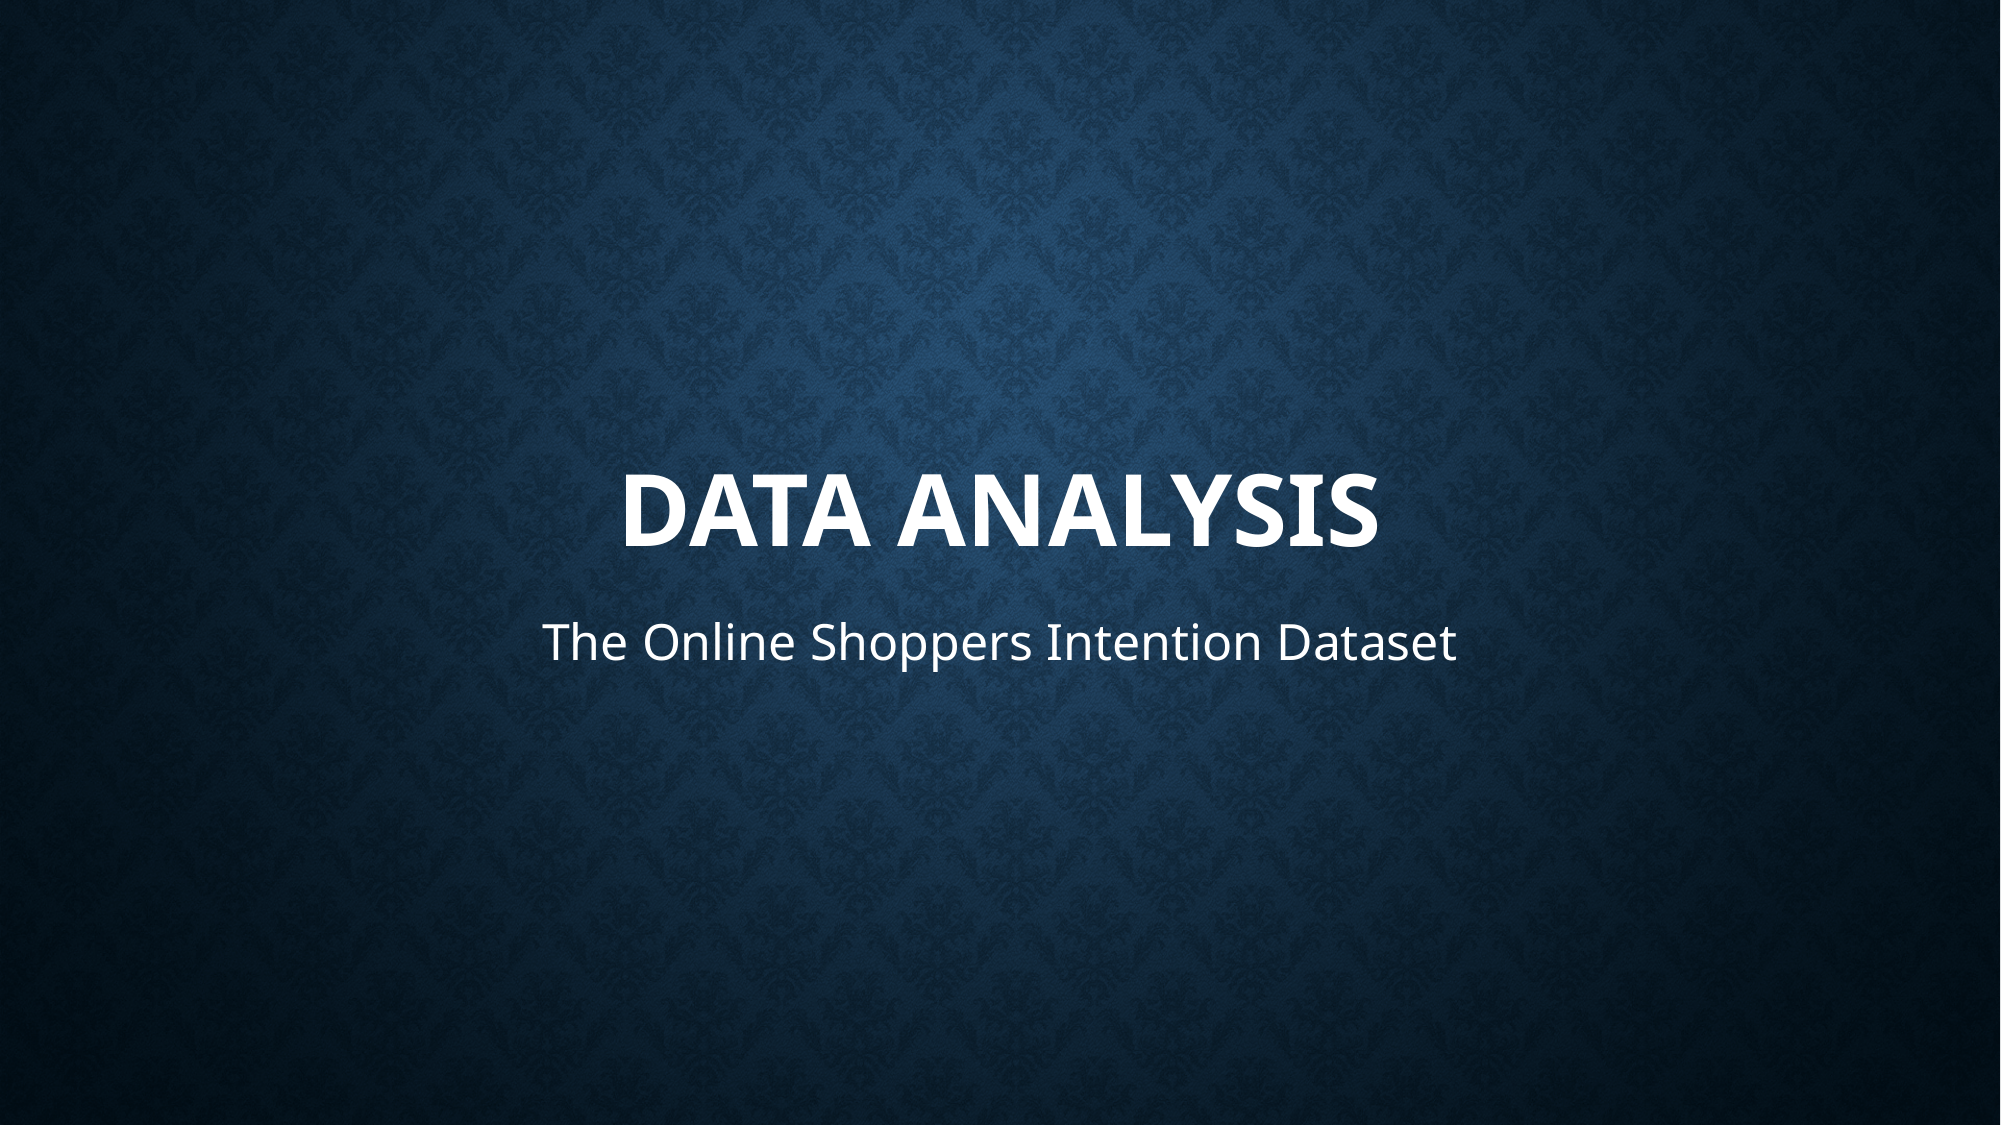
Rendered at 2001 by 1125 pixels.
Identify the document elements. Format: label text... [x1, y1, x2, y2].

text_box The Online Shoppers Intention Dataset [261, 590, 1739, 863]
text_box Data Analysis [261, 184, 1739, 576]
picture [0, 0, 2001, 1125]
